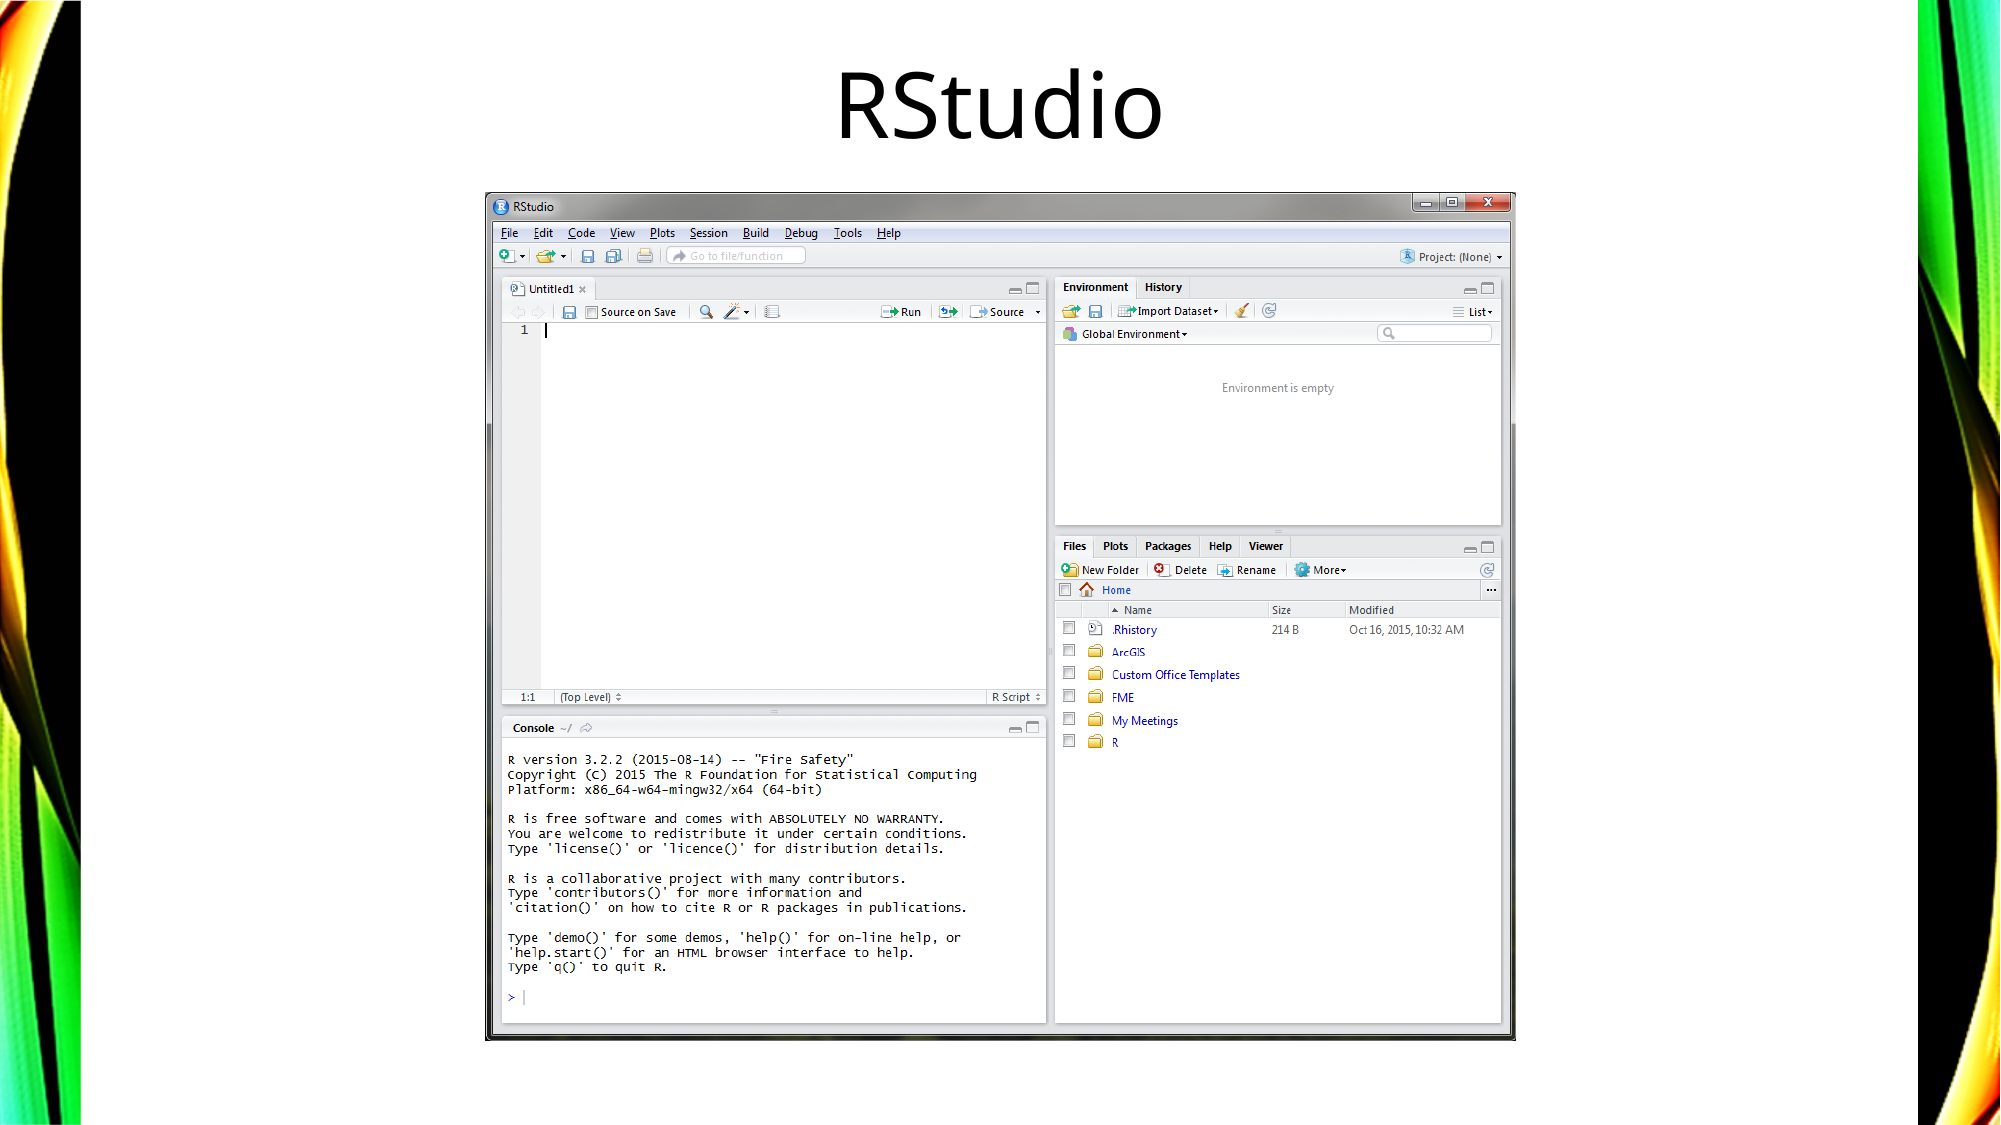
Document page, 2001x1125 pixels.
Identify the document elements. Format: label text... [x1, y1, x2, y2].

title RStudio [353, 0, 1647, 218]
picture [0, 1, 80, 1124]
picture [484, 192, 1516, 1041]
picture [1918, 0, 2000, 1125]
